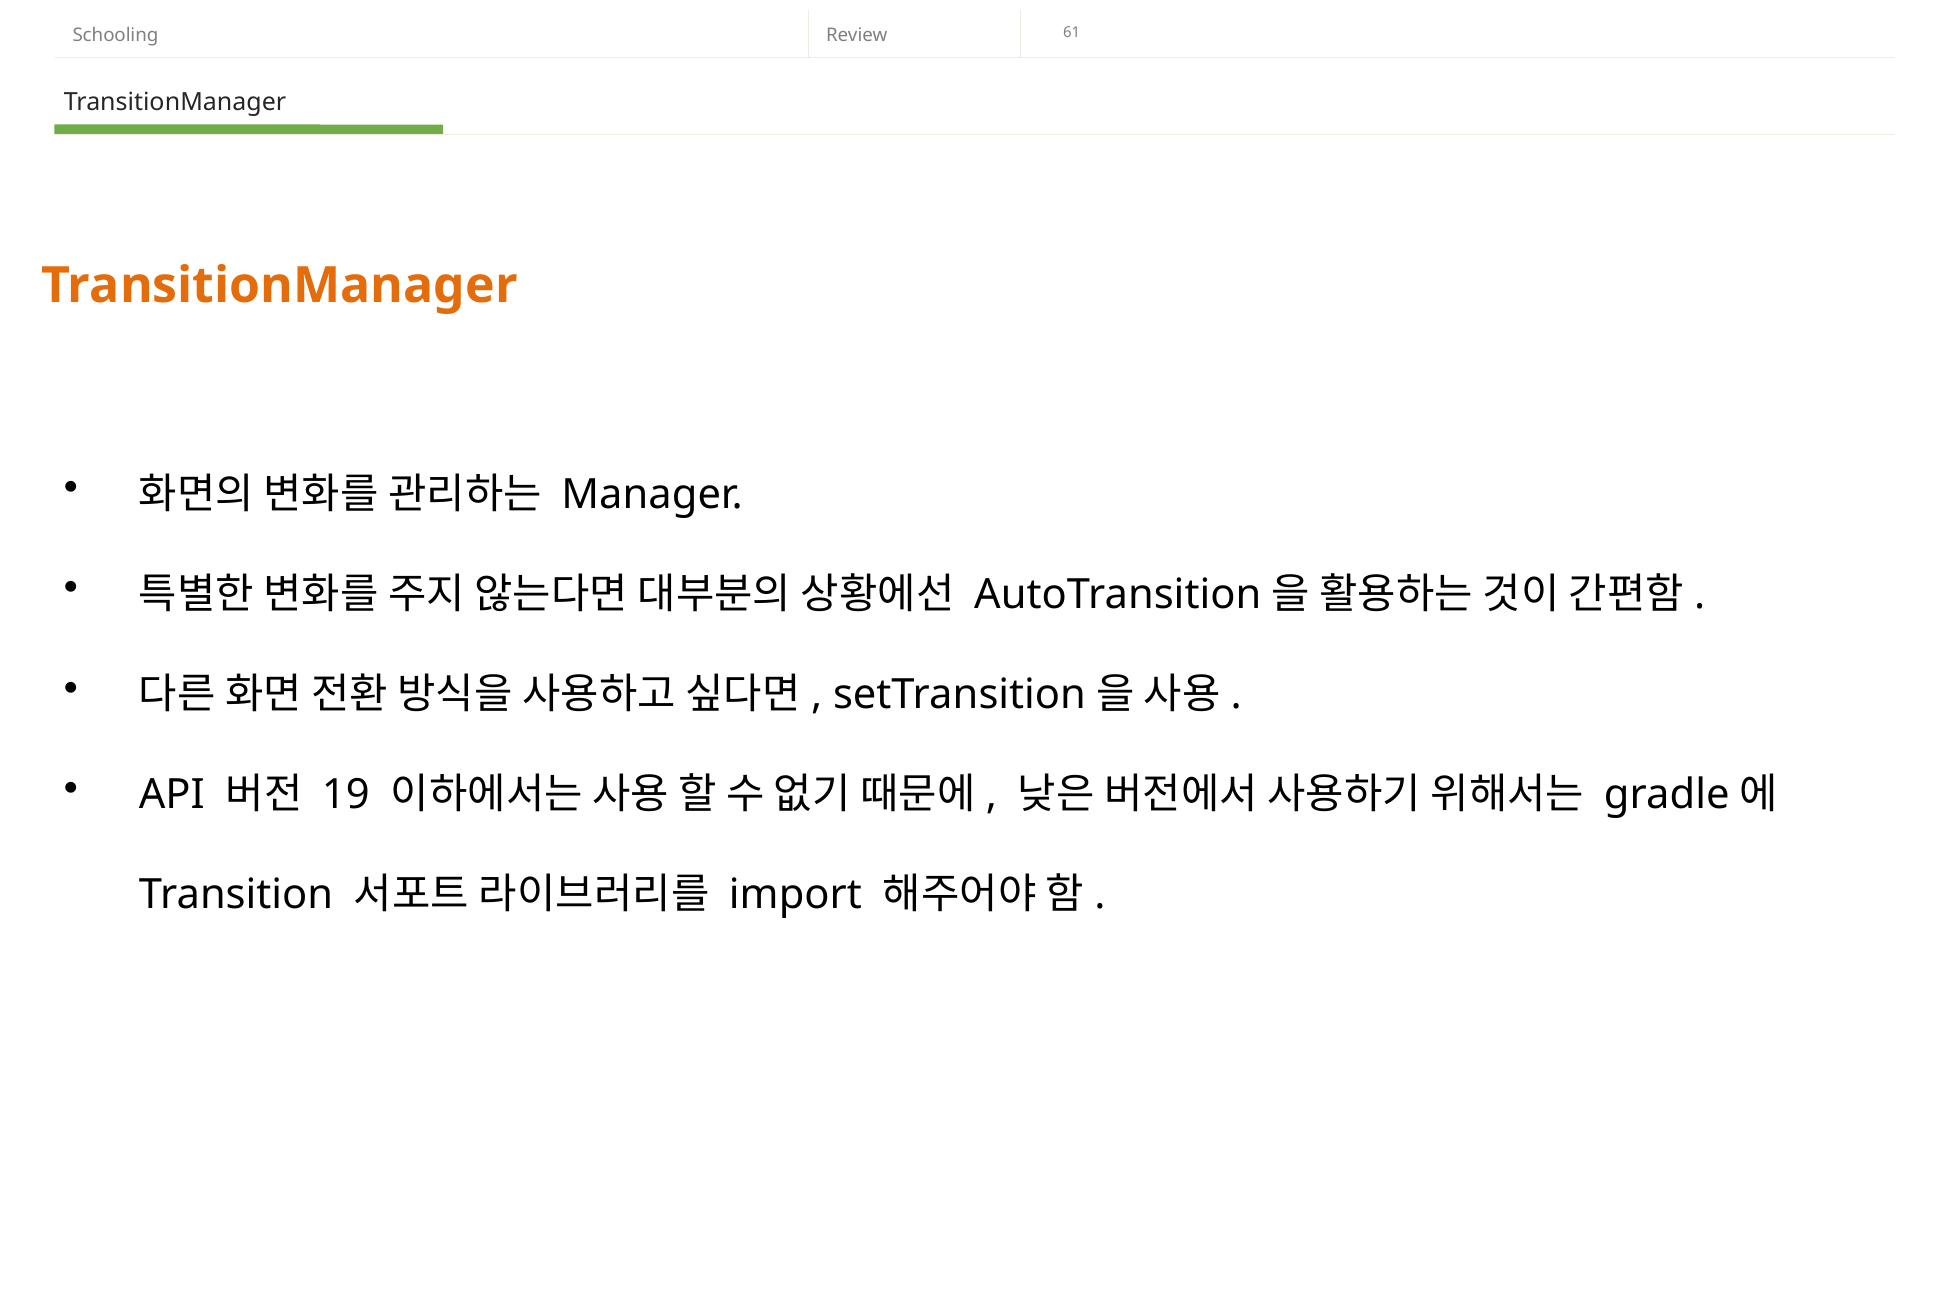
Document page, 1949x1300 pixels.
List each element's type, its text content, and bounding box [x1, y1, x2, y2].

text_box TransitionManager [48, 74, 1727, 126]
text_box 화면의 변화를 관리하는 Manager. 특별한 변화를 주지 않는다면 대부분의 상황에선 AutoTransition을 활용하는 것이 간편함. 다른 화면 전환 방식을 사용하고 싶다면, setTransition을 사용. API 버전 19 이하에서는 사용 할 수 없기 때문에, 낮은 버전에서 사용하기 위해서는 gradle에 Transition 서포트 라이브러리를 import 해주어야 함. [48, 409, 1889, 925]
text_box TransitionManager [26, 245, 533, 321]
